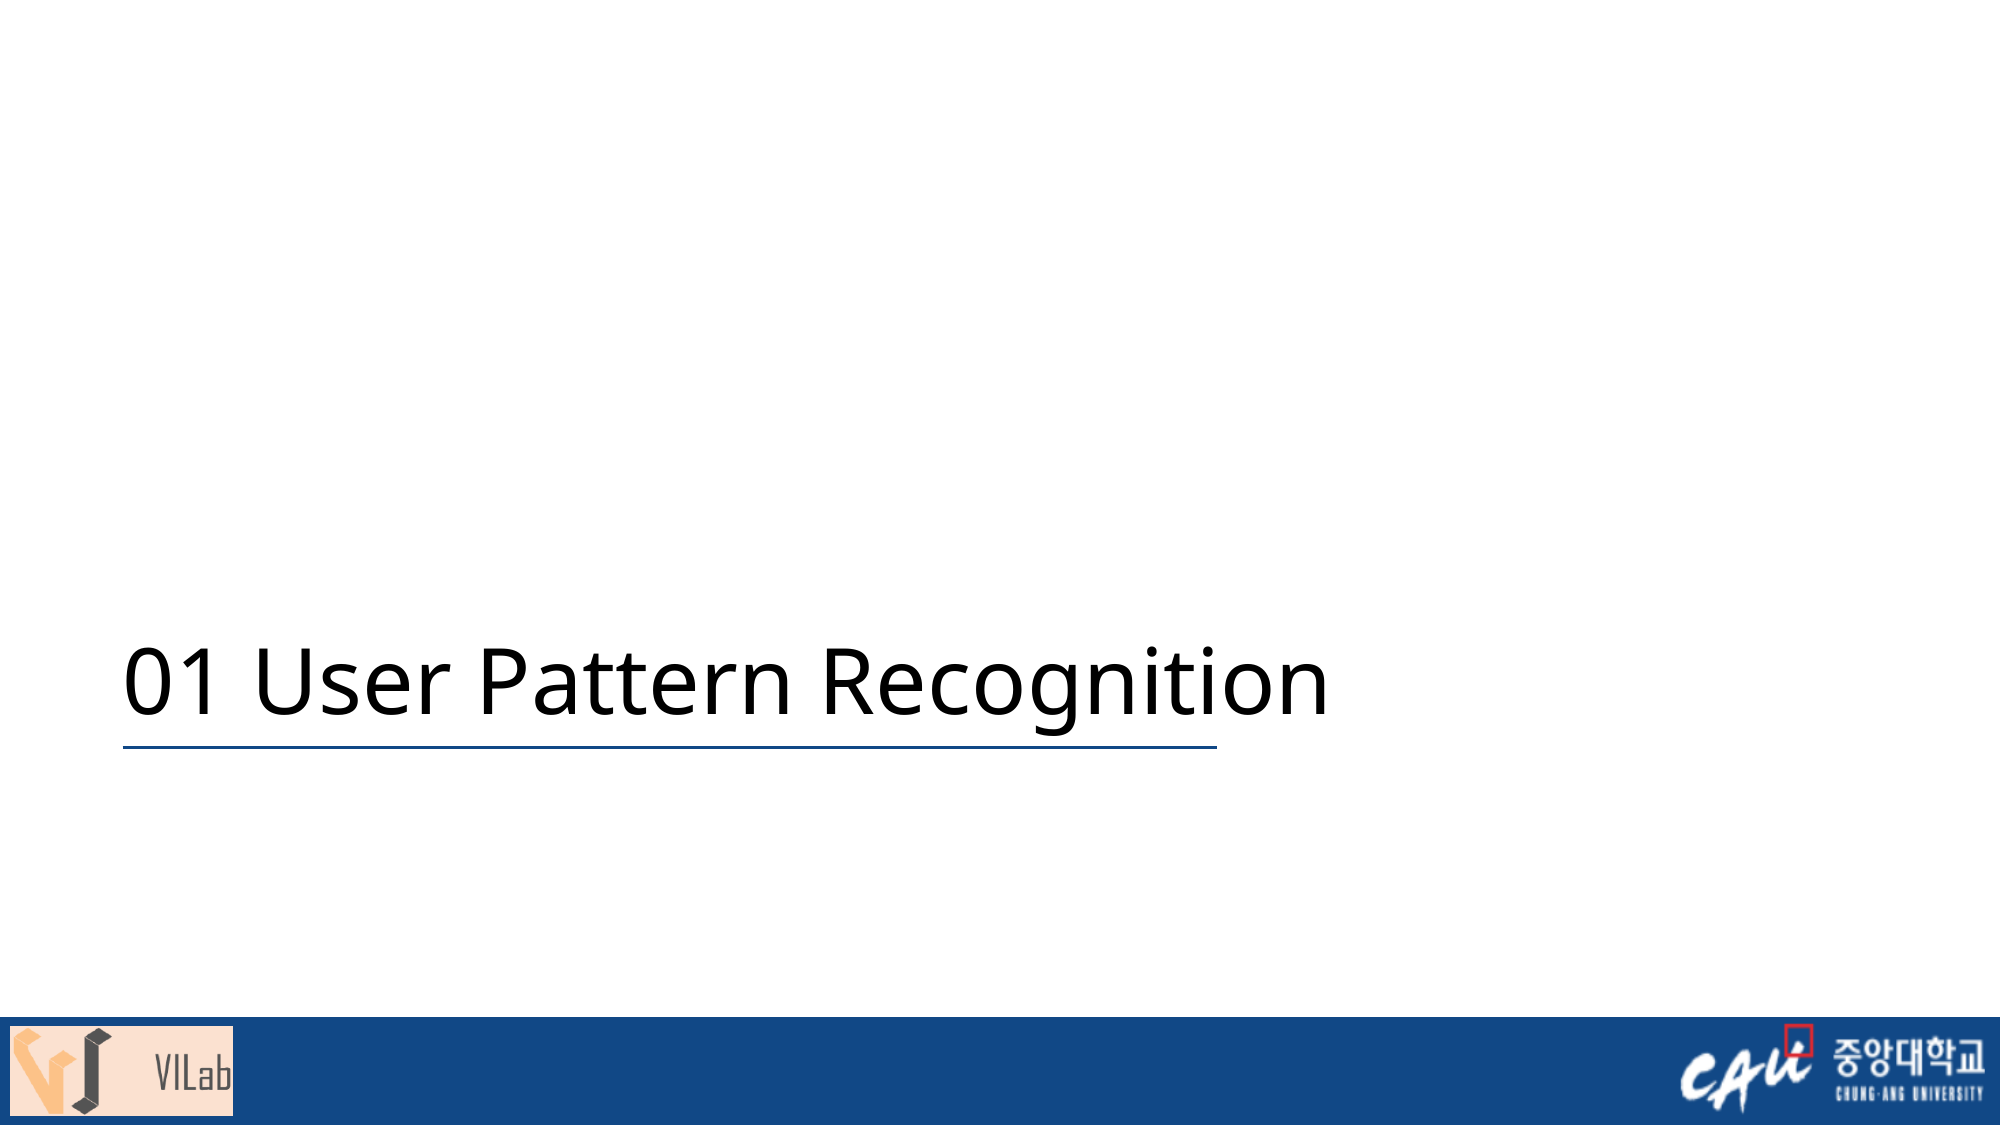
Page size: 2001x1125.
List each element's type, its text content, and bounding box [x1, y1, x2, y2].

title 01 User Pattern Recognition [107, 576, 1833, 795]
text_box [0, 1017, 2000, 1125]
